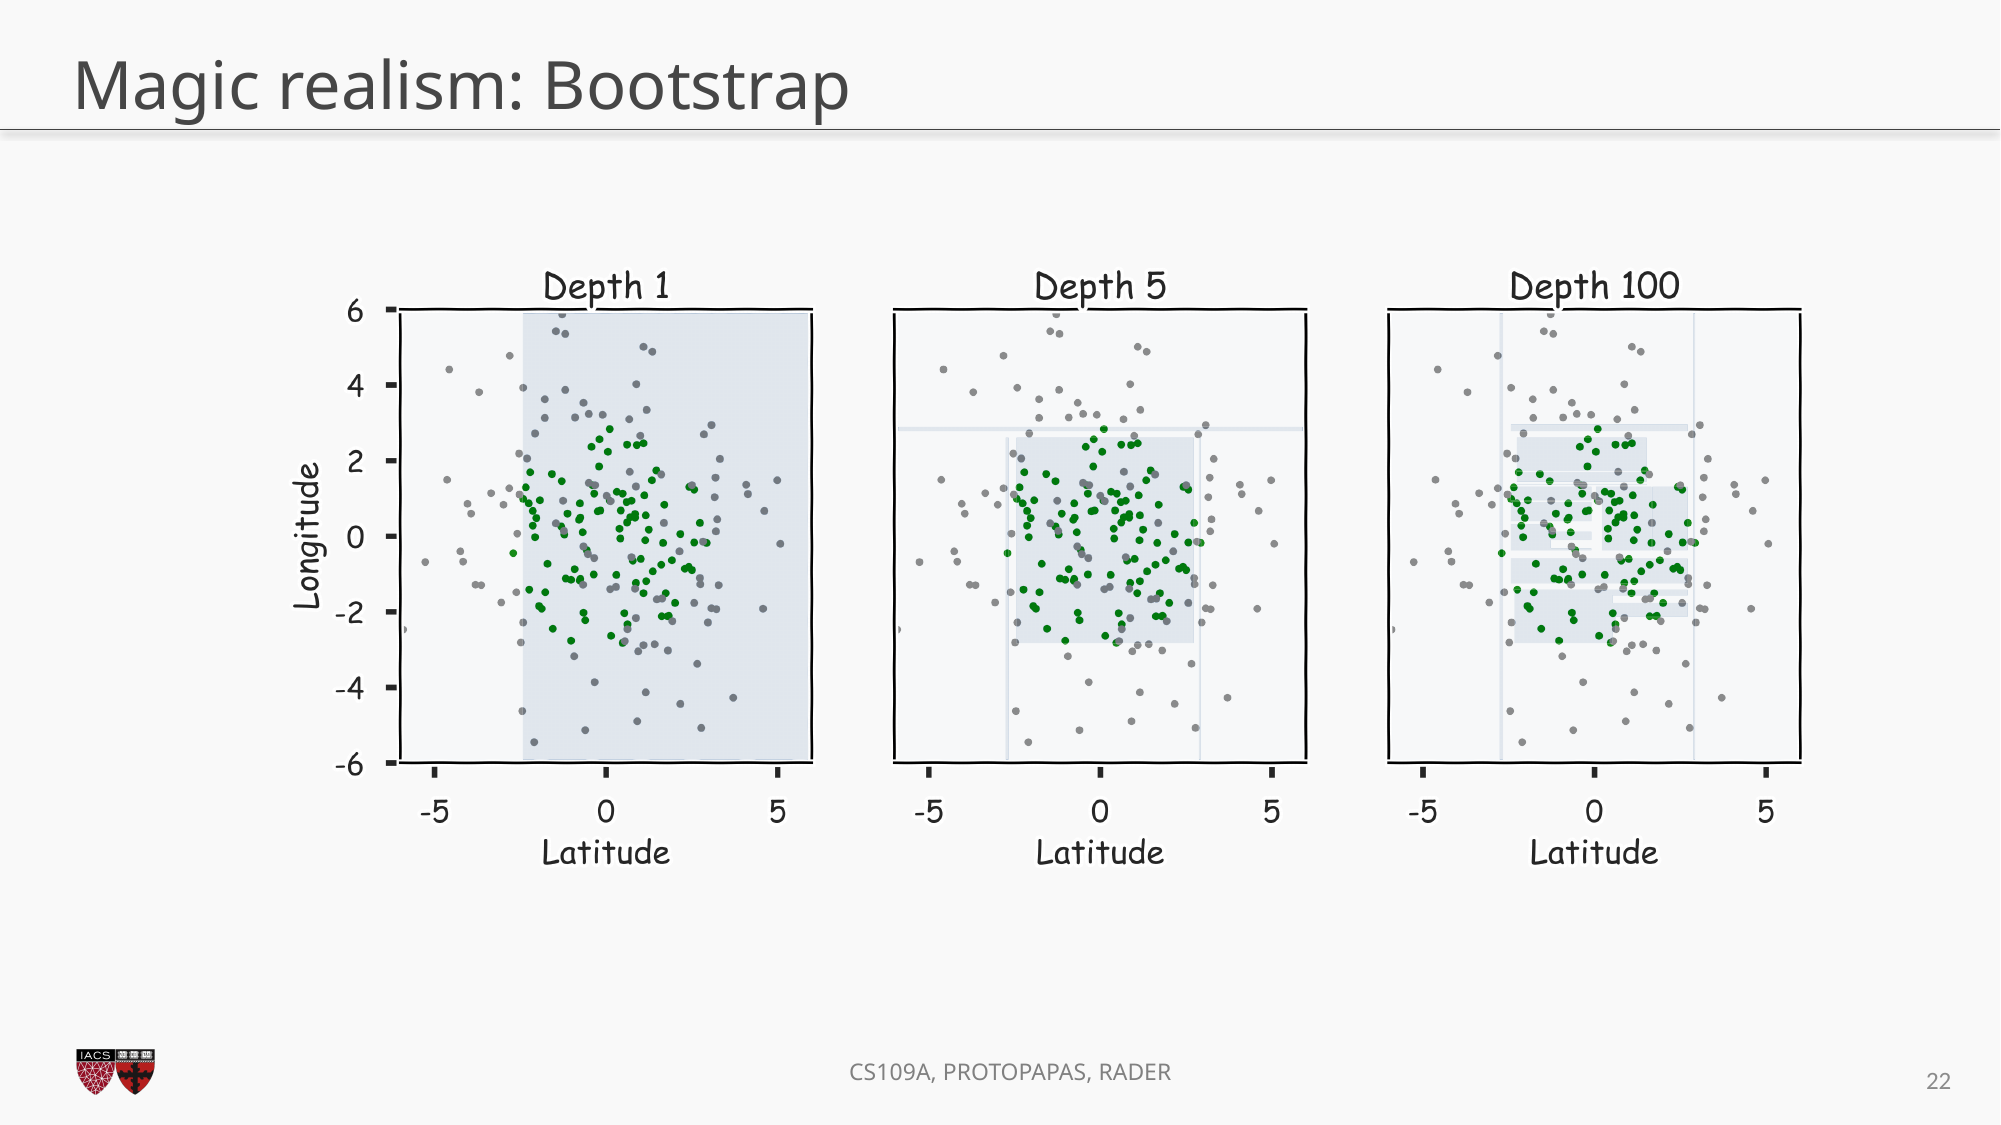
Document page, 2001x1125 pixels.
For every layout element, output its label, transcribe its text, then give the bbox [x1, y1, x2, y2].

title Magic realism: Bootstrap [57, 35, 1943, 162]
picture [0, 228, 2000, 897]
slide_number 22 [1500, 1050, 1967, 1110]
picture [75, 1049, 155, 1095]
